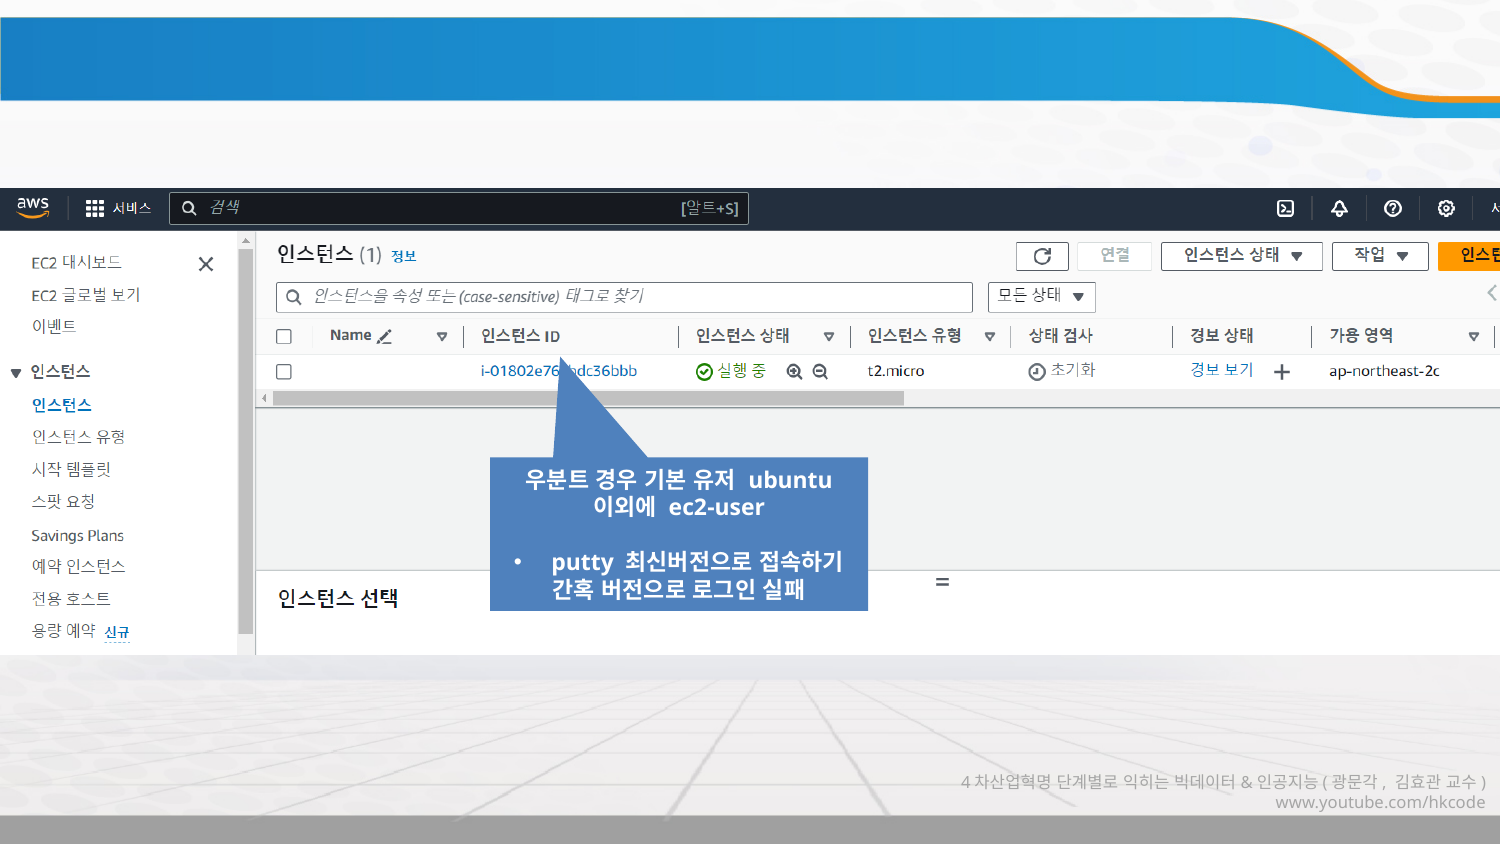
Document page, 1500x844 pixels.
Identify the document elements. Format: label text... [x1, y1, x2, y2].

picture [0, 0, 1500, 844]
text_box 1. AWS 시작 [29, 0, 1175, 103]
